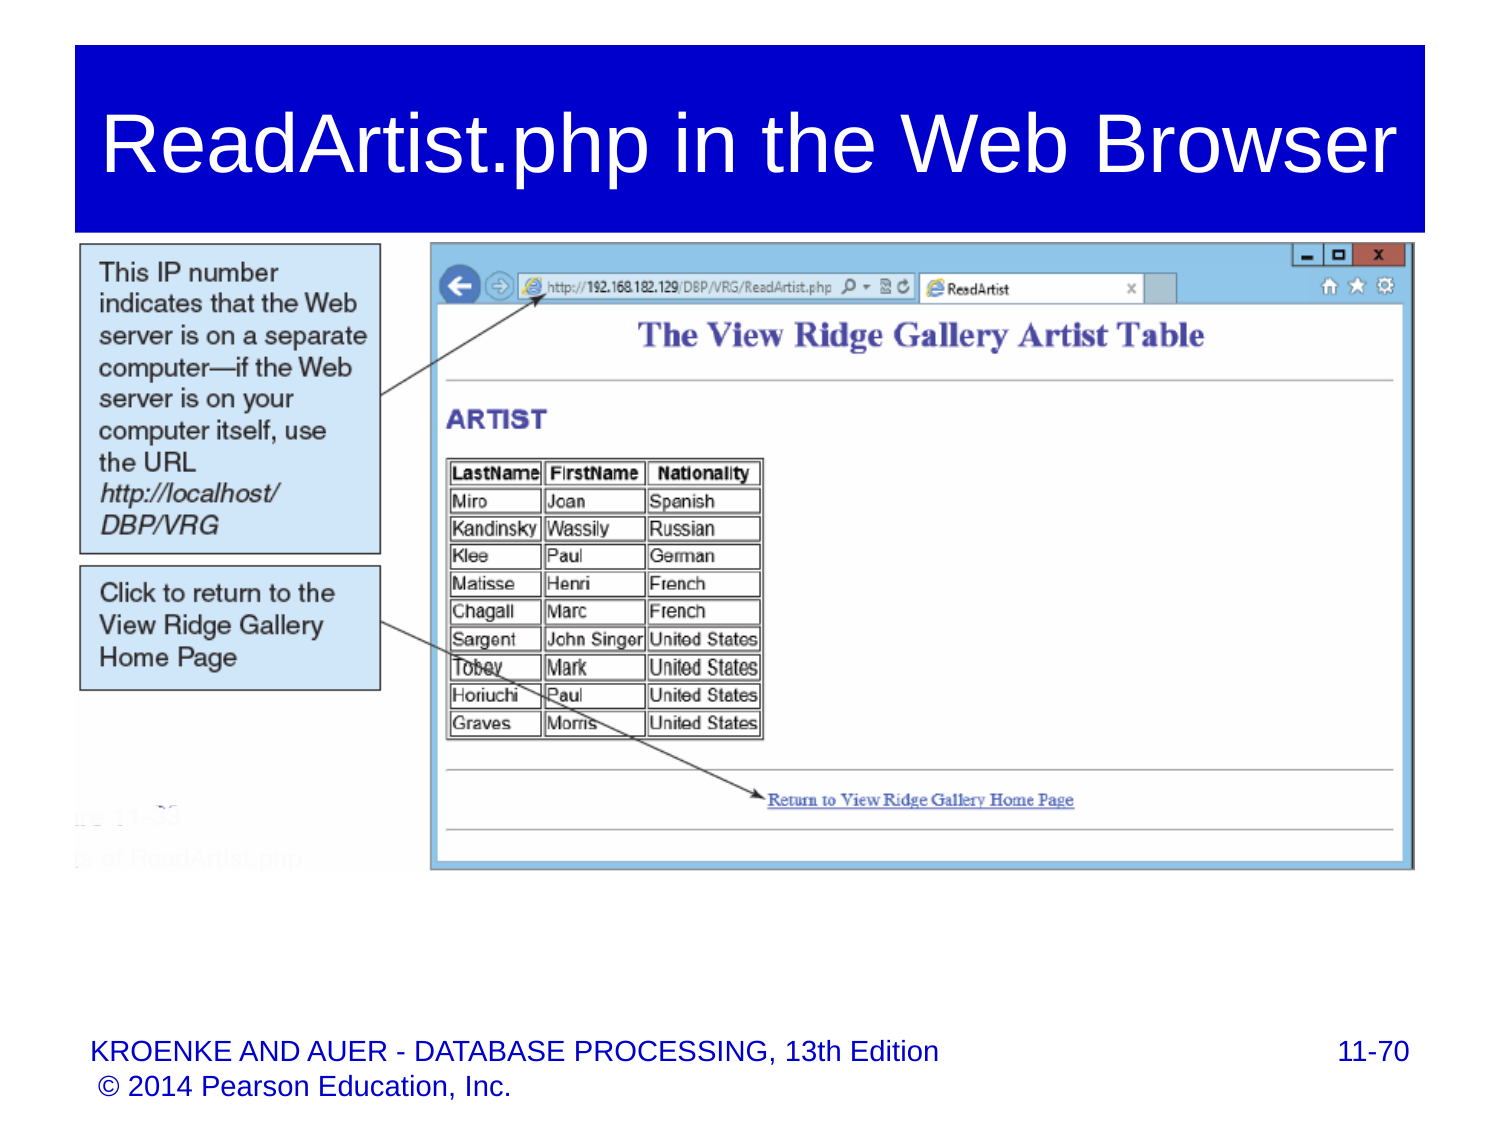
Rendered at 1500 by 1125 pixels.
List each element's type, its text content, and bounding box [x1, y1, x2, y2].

footer KROENKE AND AUER - DATABASE PROCESSING, 13th Edition © 2014 Pearson Education, Inc. [74, 1024, 963, 1104]
picture [74, 242, 1415, 872]
title ReadArtist.php in the Web Browser [75, 45, 1425, 233]
slide_number 11-70 [1074, 1024, 1426, 1103]
